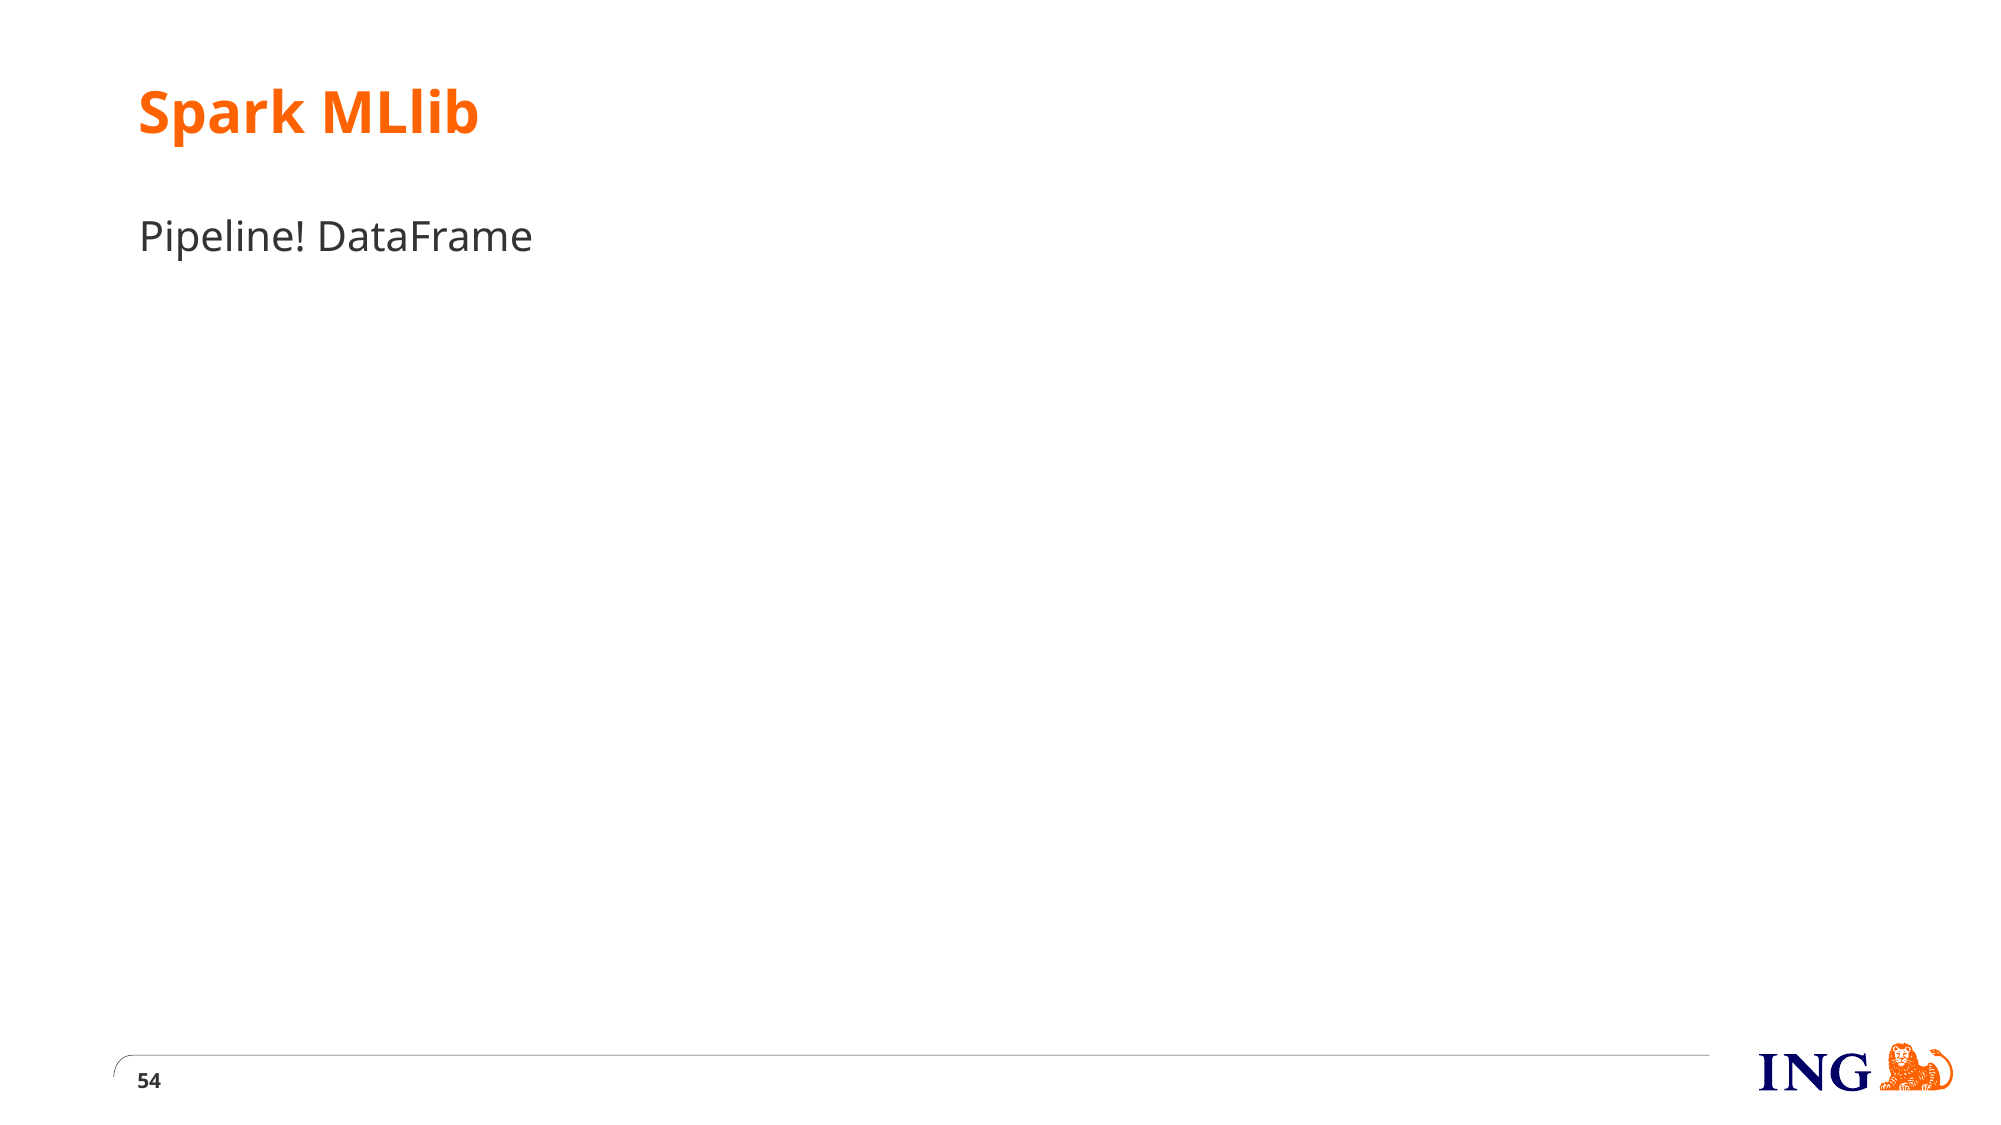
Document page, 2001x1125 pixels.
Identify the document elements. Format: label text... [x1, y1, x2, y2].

title Spark MLlib [138, 46, 1860, 187]
slide_number 54 [137, 1066, 219, 1097]
list Pipeline! DataFrame [138, 209, 1860, 1018]
